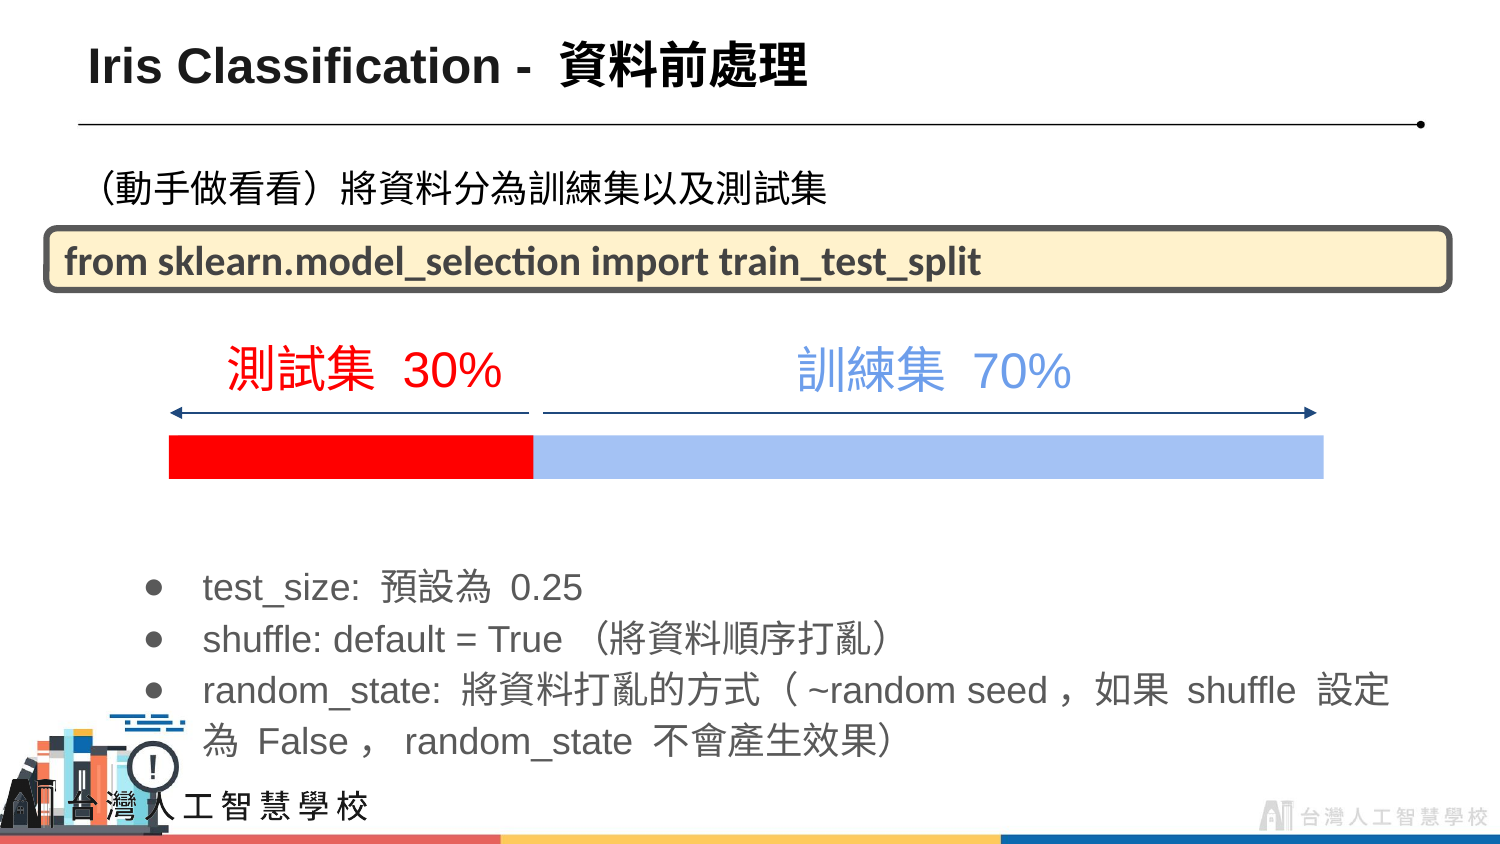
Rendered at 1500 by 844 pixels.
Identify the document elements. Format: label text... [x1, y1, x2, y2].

text_box （動手做看看）將資料分為訓練集以及測試集 [63, 157, 1104, 228]
text_box [534, 435, 1324, 479]
picture [0, 0, 1500, 844]
text_box from sklearn.model_selection import train_test_split [46, 228, 1450, 290]
text_box 訓練集 70% [781, 323, 1107, 412]
title Iris Classification - 資料前處理 [72, 18, 1409, 117]
text_box 測試集 30% [211, 322, 538, 417]
text_box [168, 435, 534, 479]
text_box test_size: 預設為 0.25 shuffle: default = True（將資料順序打亂） random_state: 將資料打亂的方式（~random seed，如果 shuffle 設定為 False，random_state 不會產生效果） [140, 554, 1409, 765]
